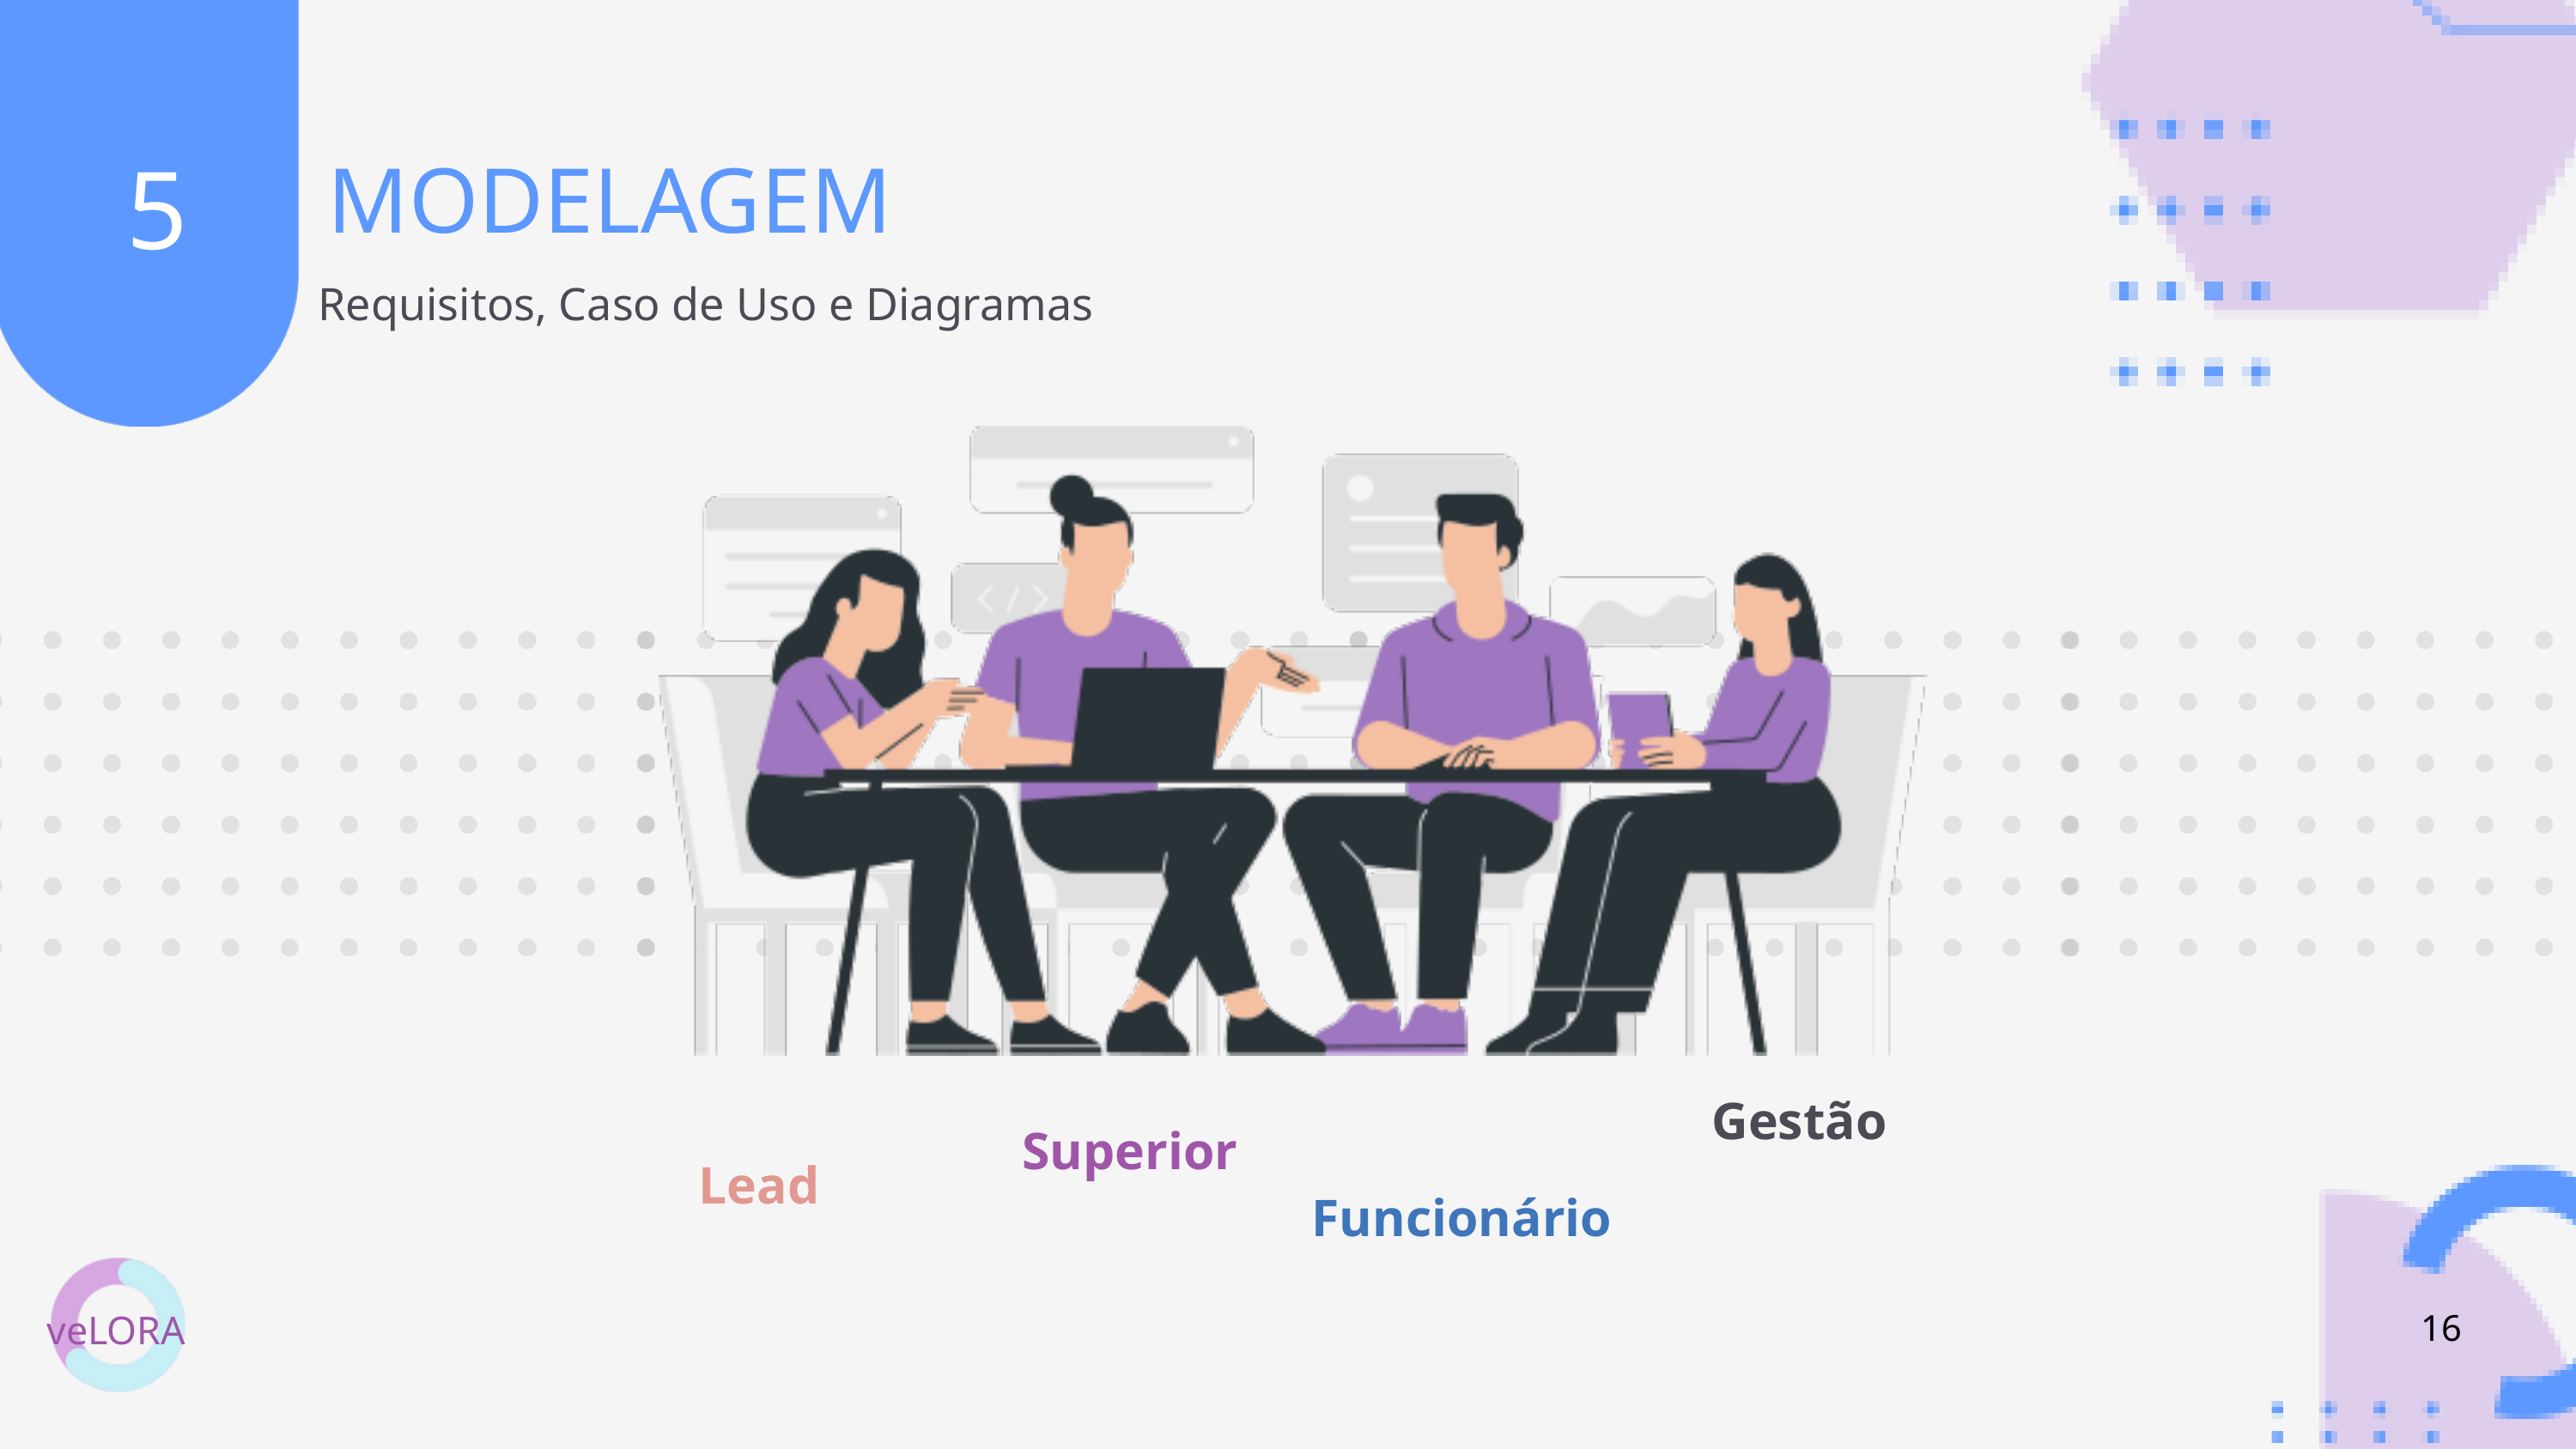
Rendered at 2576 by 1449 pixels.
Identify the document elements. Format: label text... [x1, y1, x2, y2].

text_box [2081, 0, 2576, 386]
text_box 16 [2421, 1298, 2463, 1349]
text_box Lead [680, 1137, 838, 1215]
text_box [659, 966, 1928, 1057]
picture [38, 1245, 199, 1406]
text_box [0, 0, 299, 427]
text_box Requisitos, Caso de Uso e Diagramas [318, 262, 1314, 330]
text_box Superior [1007, 1104, 1253, 1180]
text_box Gestão [1631, 1073, 1969, 1150]
text_box 5 [106, 142, 208, 271]
text_box [2271, 1153, 2576, 1449]
text_box Funcionário [1292, 1170, 1631, 1246]
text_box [0, 631, 2576, 956]
text_box MODELAGEM [304, 143, 1290, 252]
text_box [659, 426, 1928, 627]
